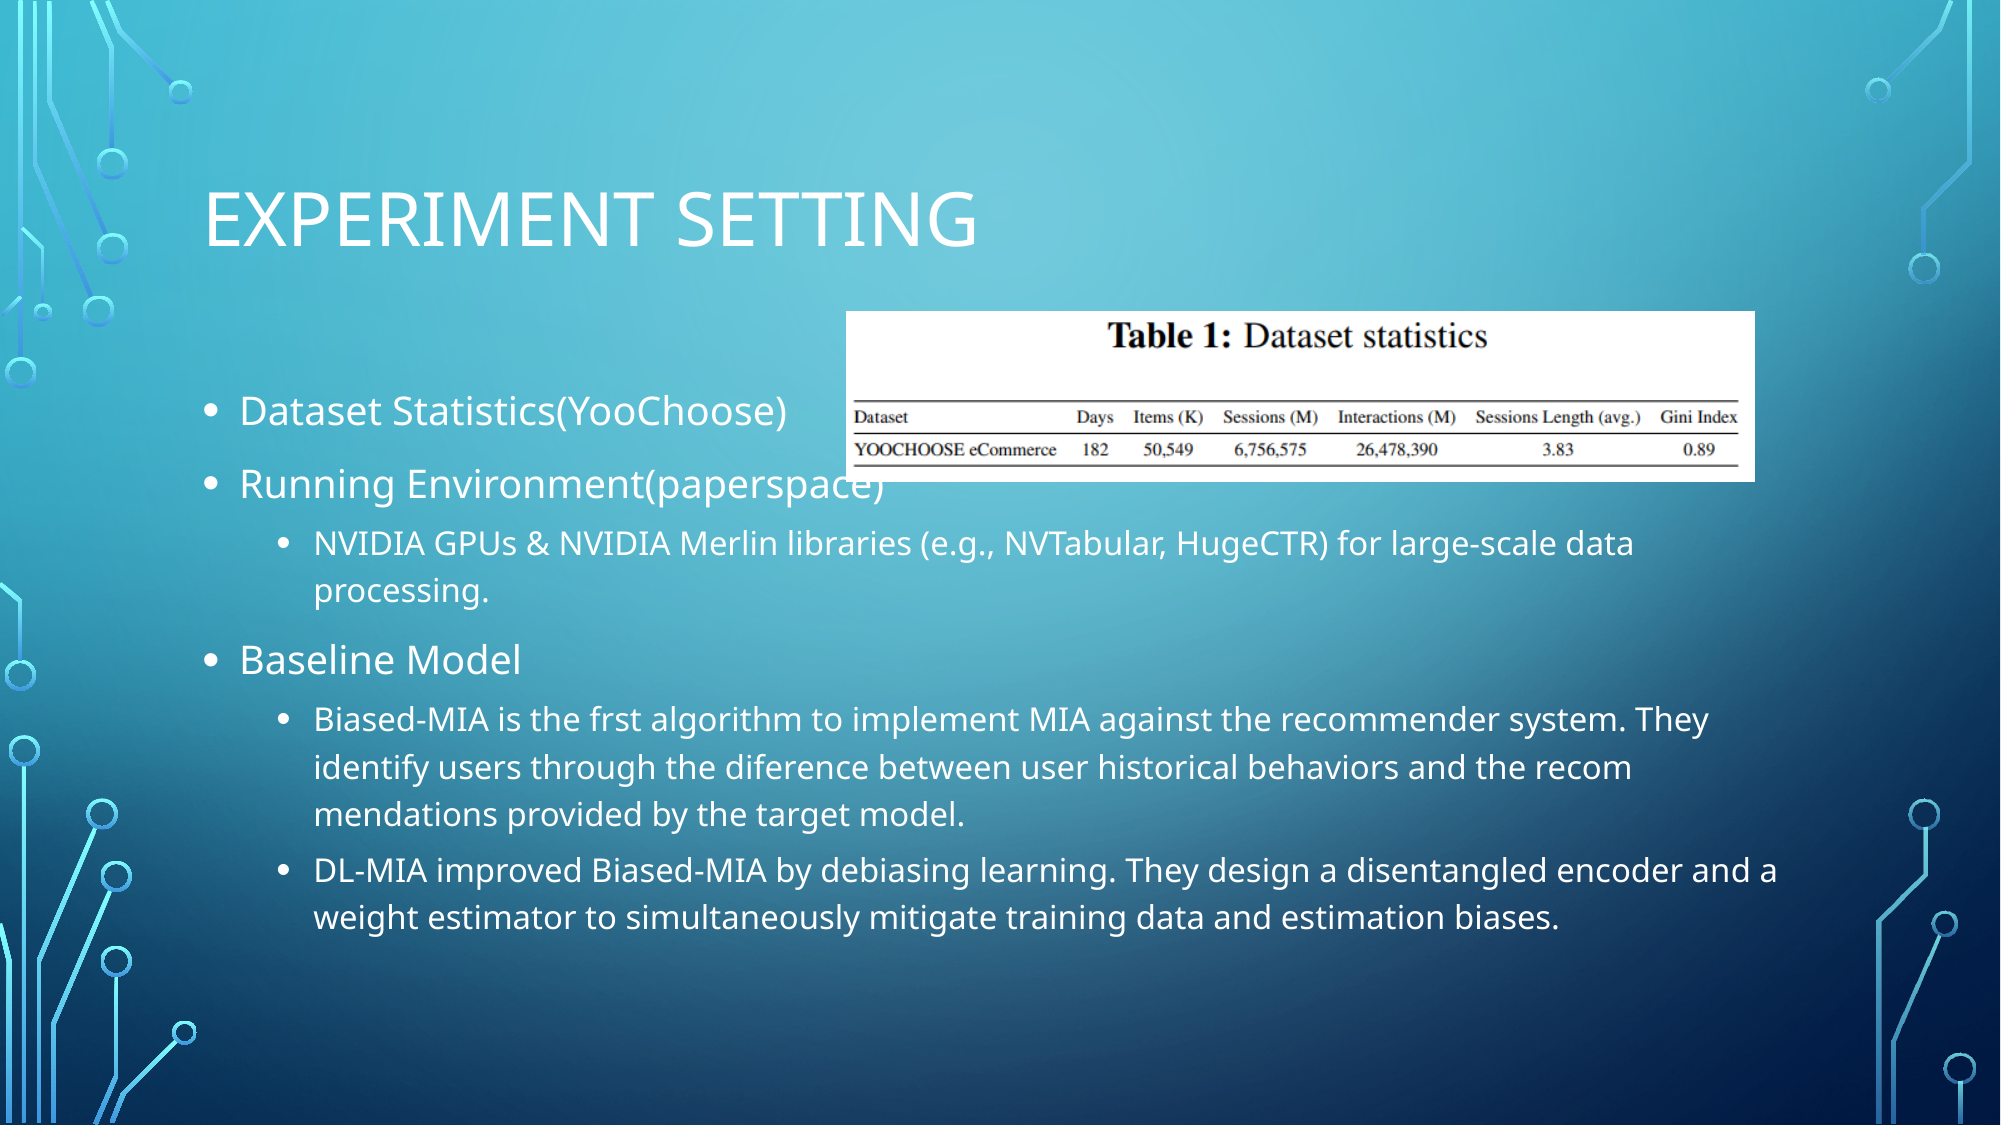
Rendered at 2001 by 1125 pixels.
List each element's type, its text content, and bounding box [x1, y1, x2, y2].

title Experiment setting [187, 101, 1813, 344]
list Dataset Statistics(YooChoose) Running Environment(paperspace) NVIDIA GPUs & NVIDIA Merlin libraries (e.g., NVTabular, HugeCTR) for large-scale data processing. Baseline Model Biased-MIA is the frst algorithm to implement MIA against the recommender system. They identify users through the diference between user historical behaviors and the recom mendations provided by the target model. DL-MIA improved Biased-MIA by debiasing learning. They design a disentangled encoder and a weight estimator to simultaneously mitigate training data and estimation biases. [187, 369, 1813, 950]
picture [846, 311, 1755, 482]
